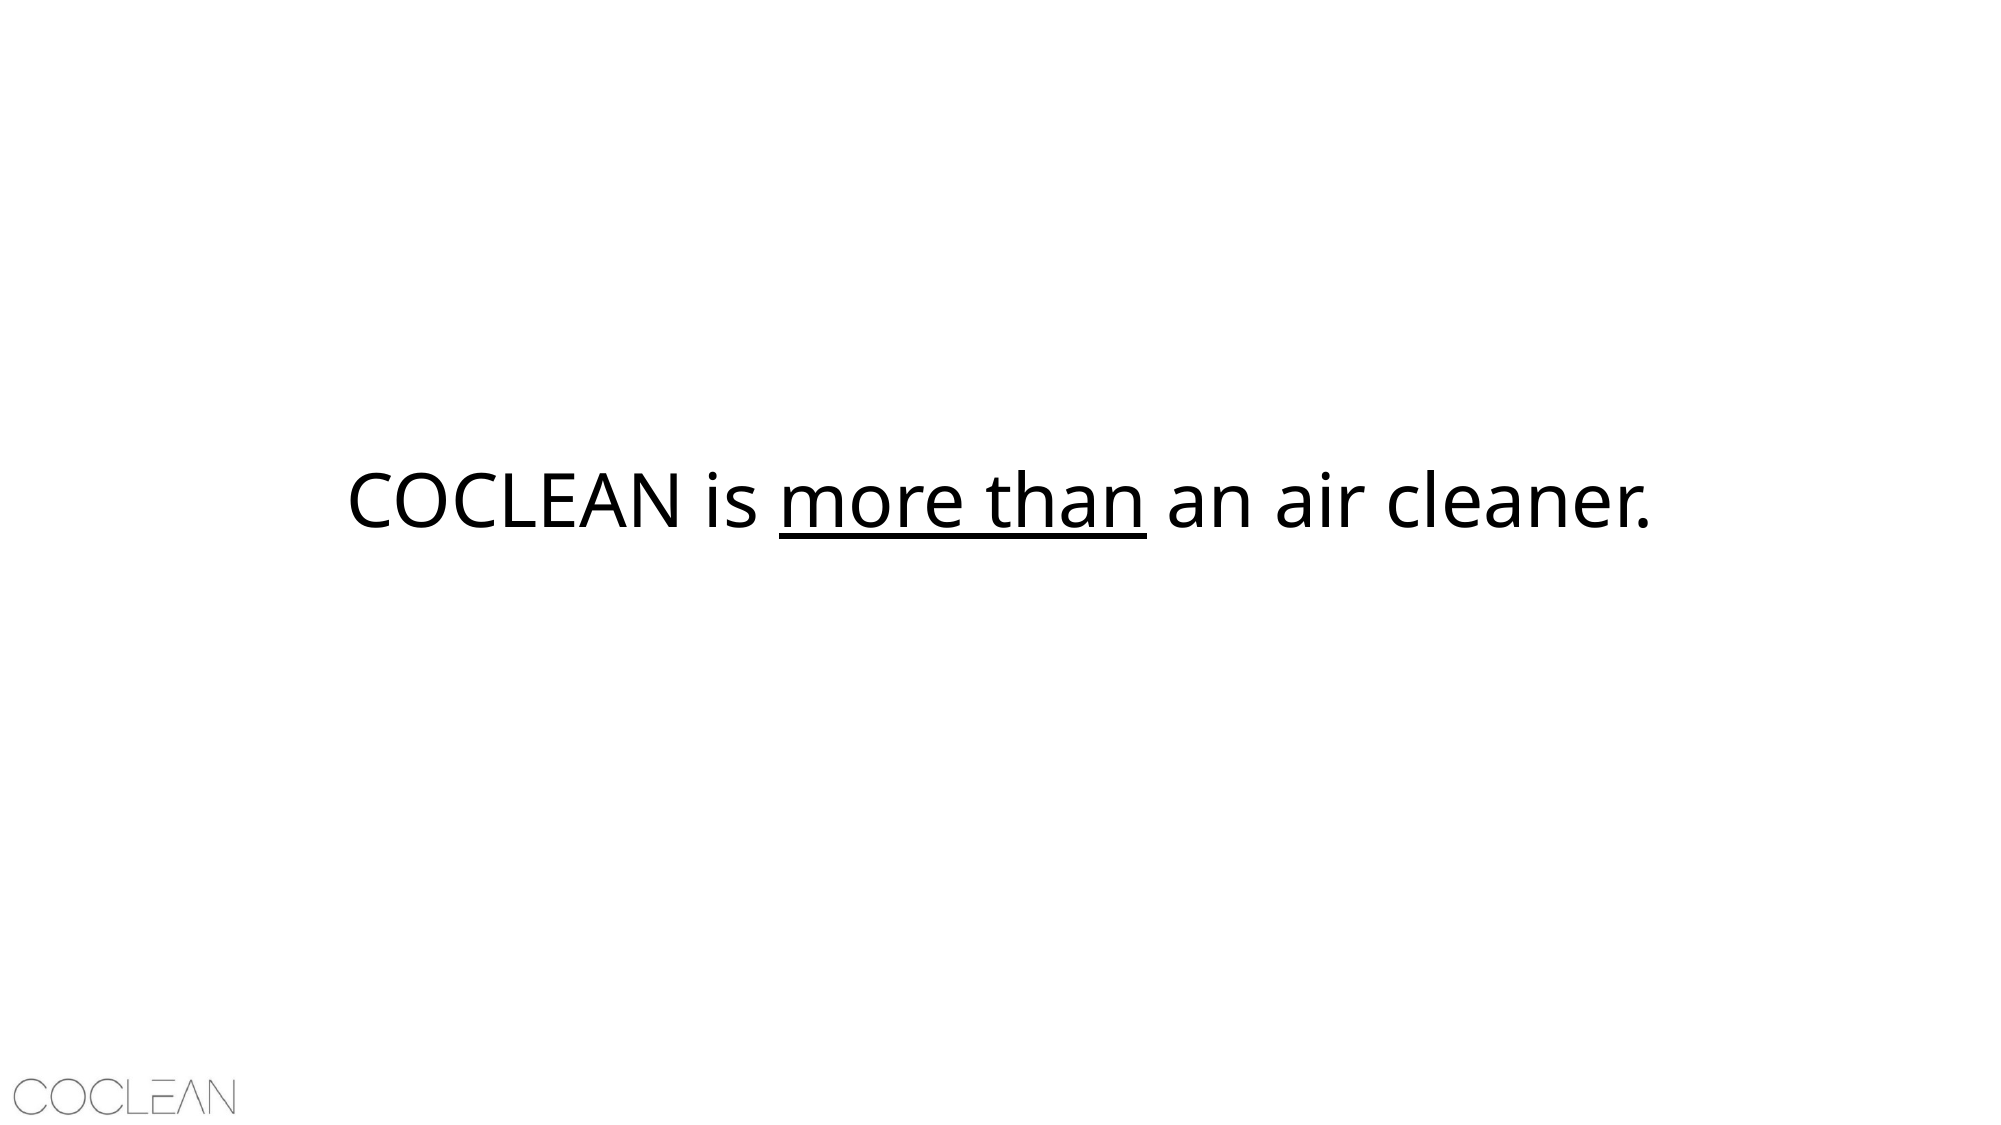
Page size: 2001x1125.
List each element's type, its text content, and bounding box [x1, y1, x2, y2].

picture [12, 1076, 236, 1116]
title COCLEAN is more than an air cleaner. [137, 444, 1863, 563]
